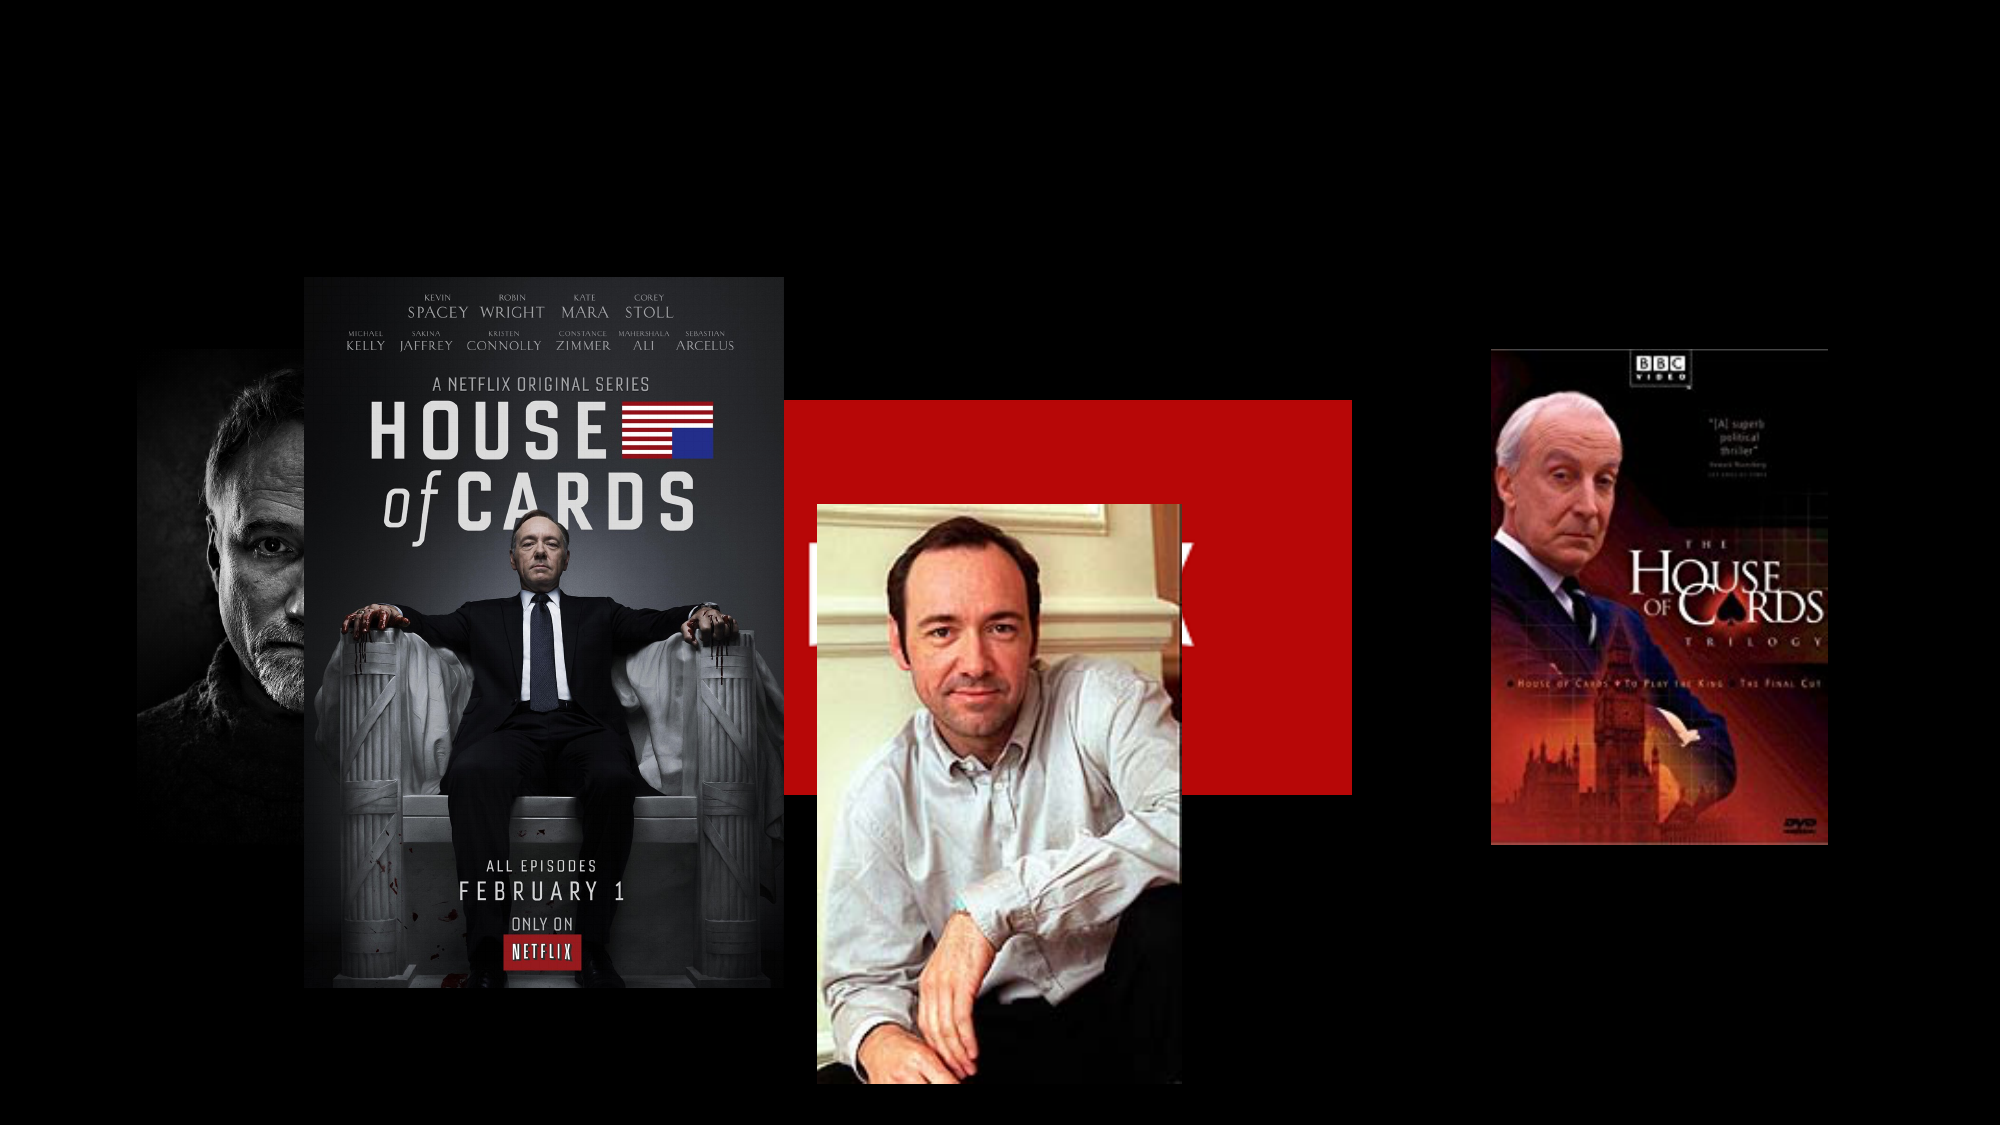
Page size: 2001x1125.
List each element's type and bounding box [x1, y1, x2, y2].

picture [1491, 349, 1828, 845]
picture [303, 277, 1352, 1084]
list [137, 349, 303, 845]
